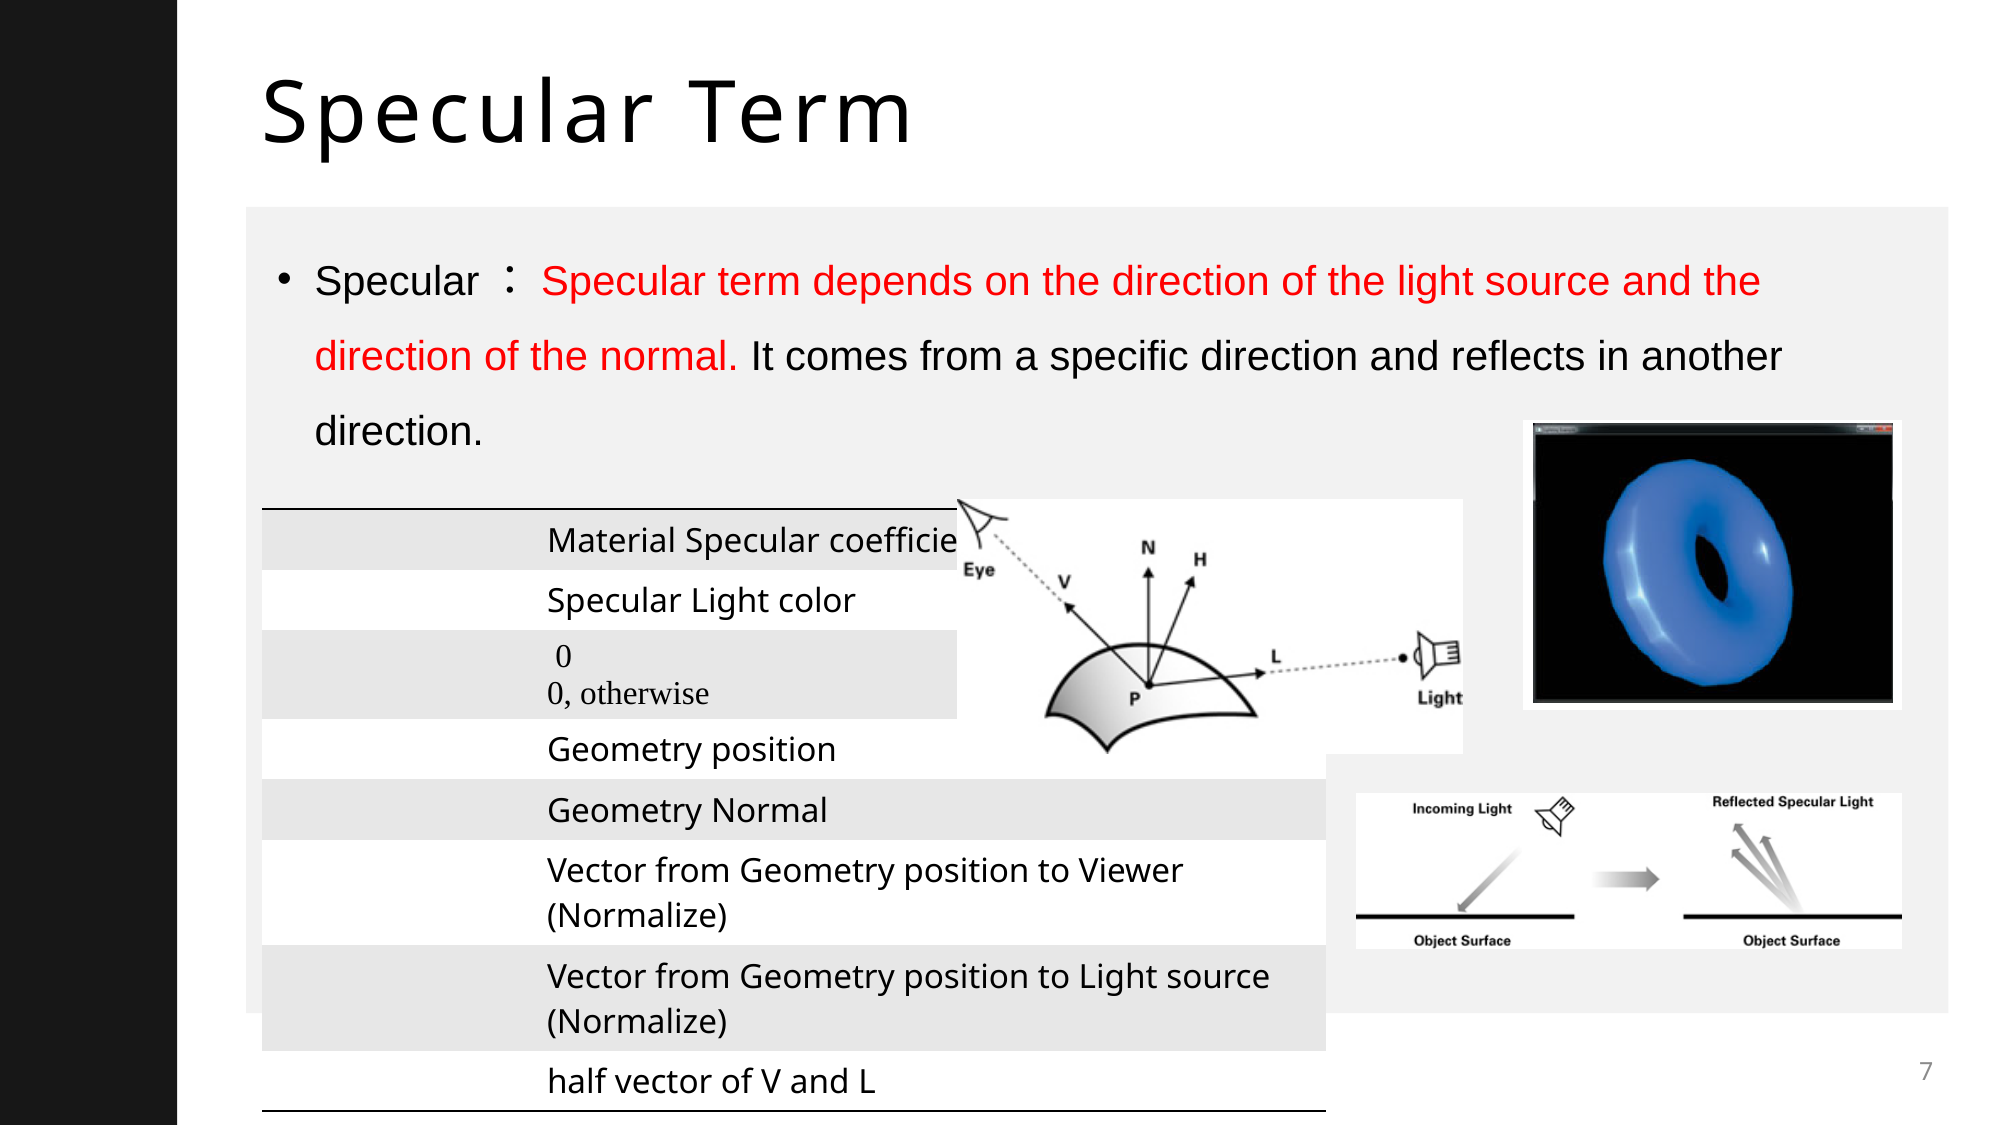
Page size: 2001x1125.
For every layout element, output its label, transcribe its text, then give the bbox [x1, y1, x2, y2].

picture [1523, 420, 1902, 710]
picture [957, 499, 1463, 754]
title Specular Term [246, 59, 1949, 169]
picture [1356, 793, 1902, 949]
